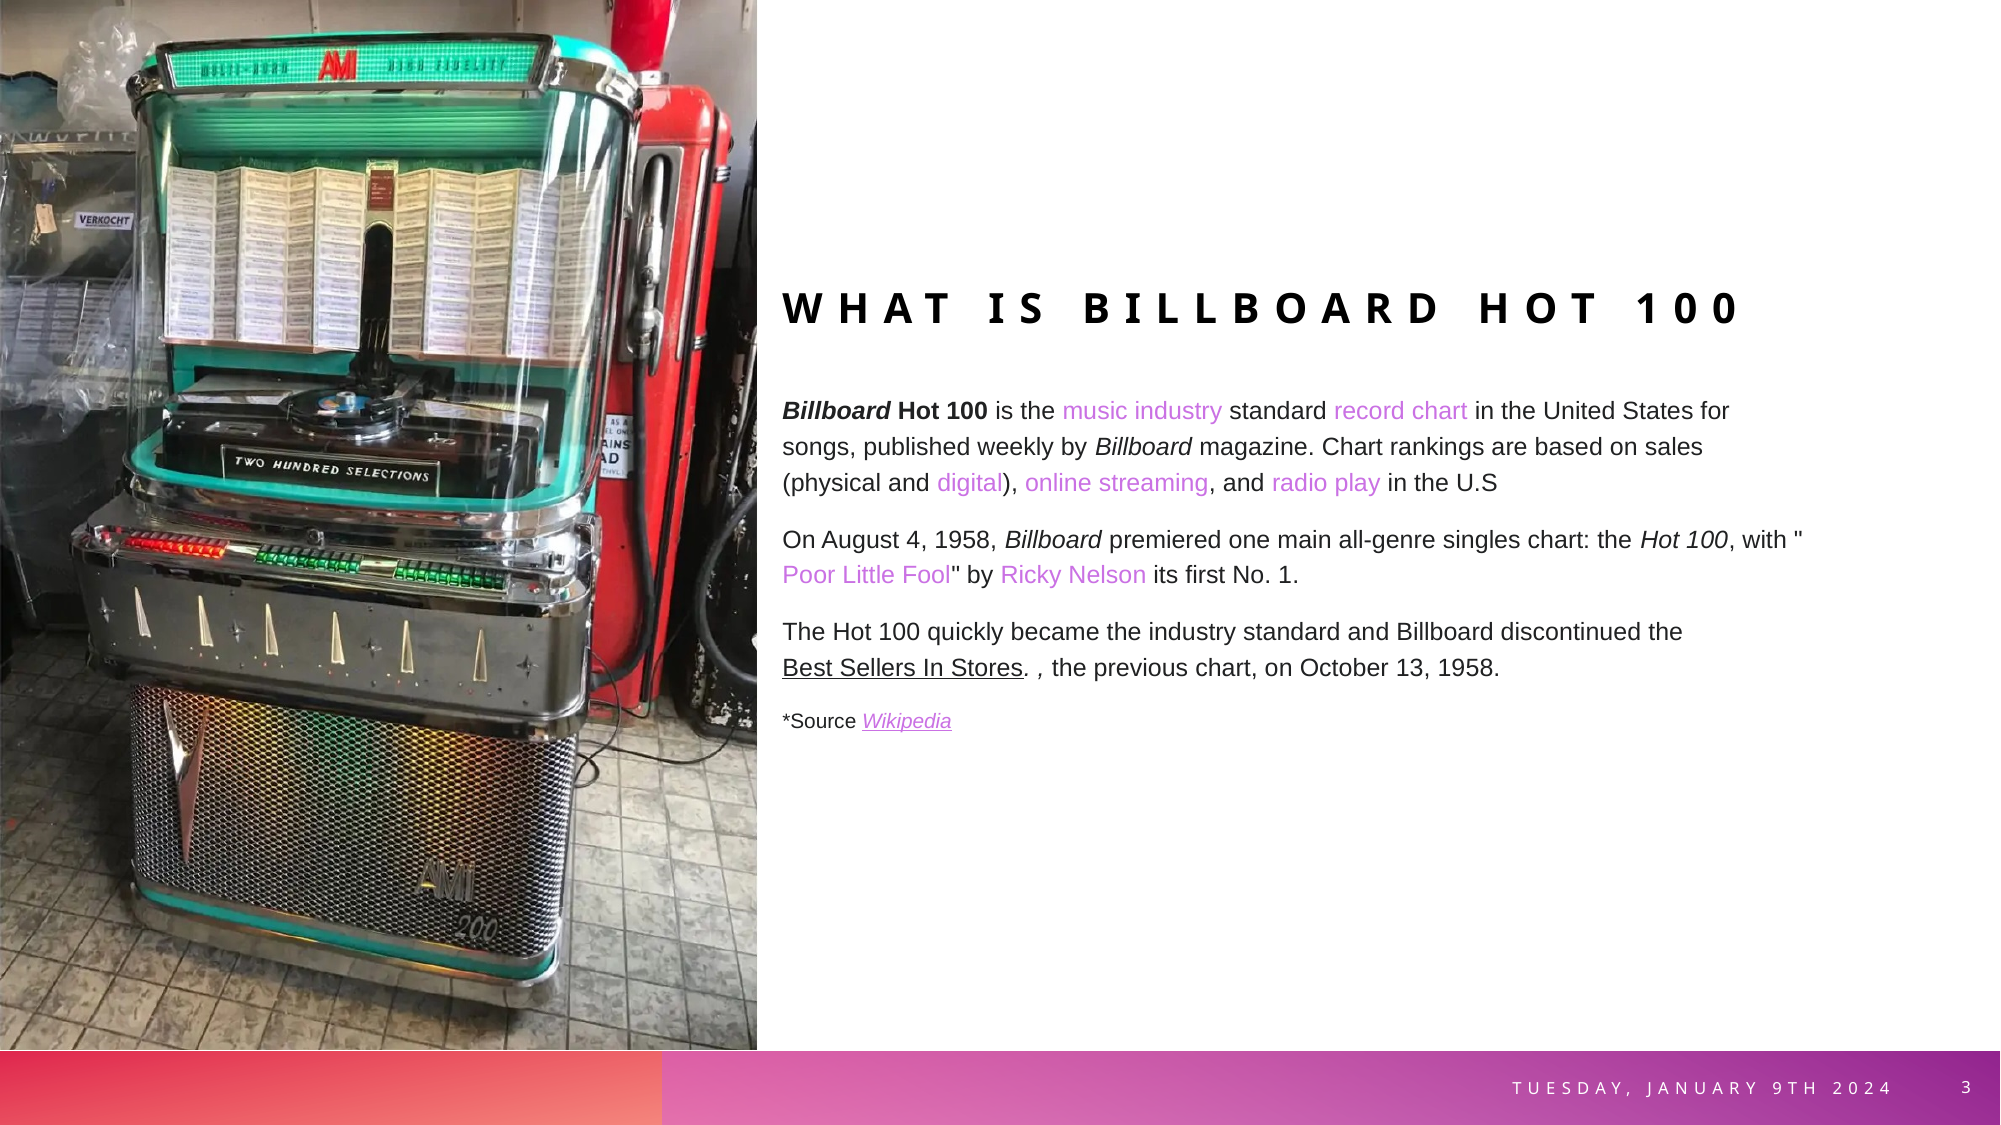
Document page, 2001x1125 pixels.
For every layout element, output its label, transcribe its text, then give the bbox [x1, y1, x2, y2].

slide_number 3 [1913, 1051, 1986, 1125]
picture [0, 0, 758, 1050]
list Billboard Hot 100 is the music industry standard record chart in the United States for songs, published weekly by Billboard magazine. Chart rankings are based on sales (physical and digital), online streaming, and radio play in the U.S On August 4, 1958, Billboard premiered one main all-genre singles chart: the Hot 100, with "Poor Little Fool" by Ricky Nelson its first No. 1. The Hot 100 quickly became the industry standard and Billboard discontinued the Best Sellers In Stores. , the previous chart, on October 13, 1958. *Source Wikipedia [782, 388, 1805, 945]
title What is Billboard Hot 100 [782, 75, 1805, 333]
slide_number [1297, 1051, 1905, 1125]
